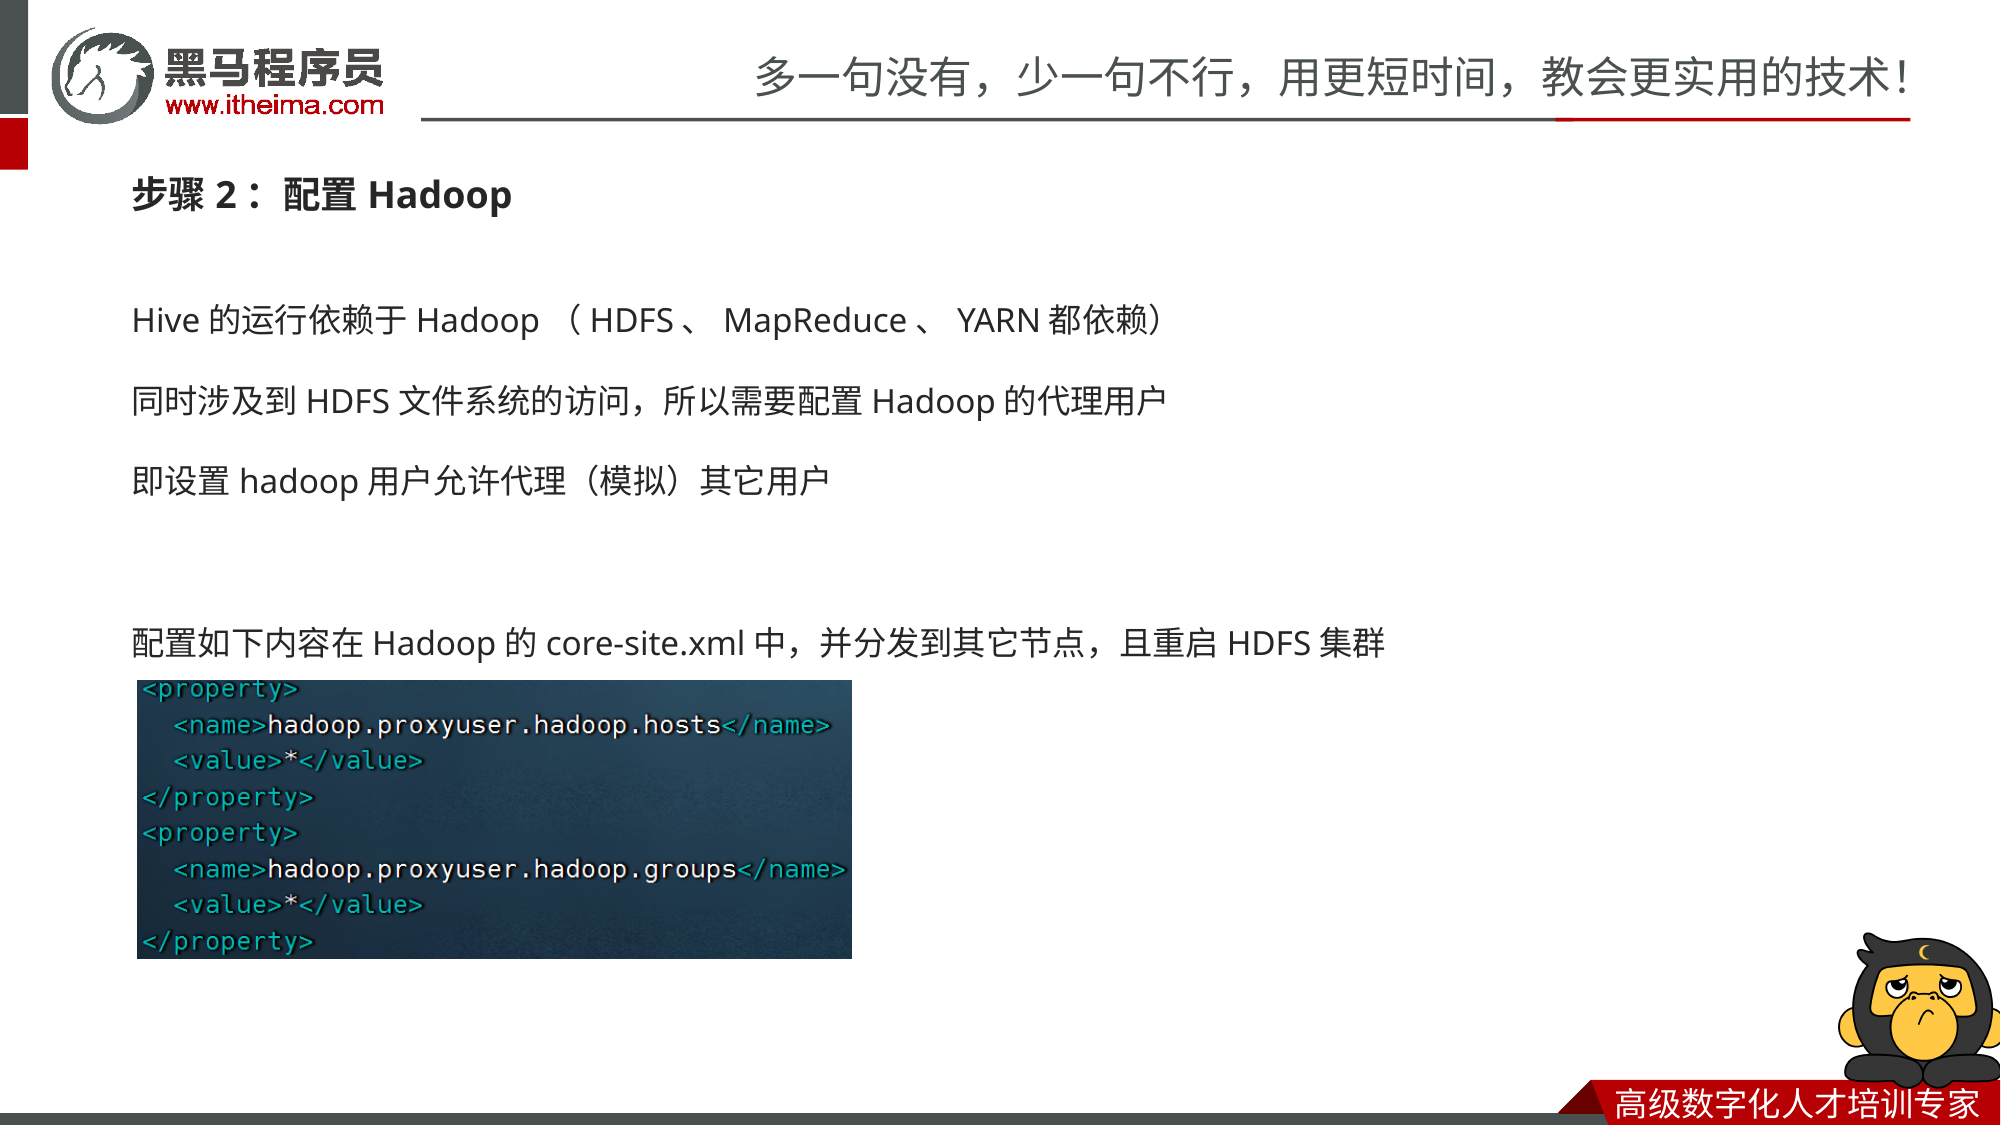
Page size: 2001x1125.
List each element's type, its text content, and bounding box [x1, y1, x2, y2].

picture [137, 680, 852, 959]
list Hive的运行依赖于Hadoop（HDFS、MapReduce、YARN都依赖） 同时涉及到HDFS文件系统的访问，所以需要配置Hadoop的代理用户 即设置hadoop用户允许代理（模拟）其它用户 配置如下内容在Hadoop的core-site.xml中，并分发到其它节点，且重启HDFS集群 [116, 271, 1872, 964]
picture [50, 26, 384, 125]
list 步骤2：配置Hadoop [116, 154, 1872, 239]
picture [1803, 885, 2000, 1118]
